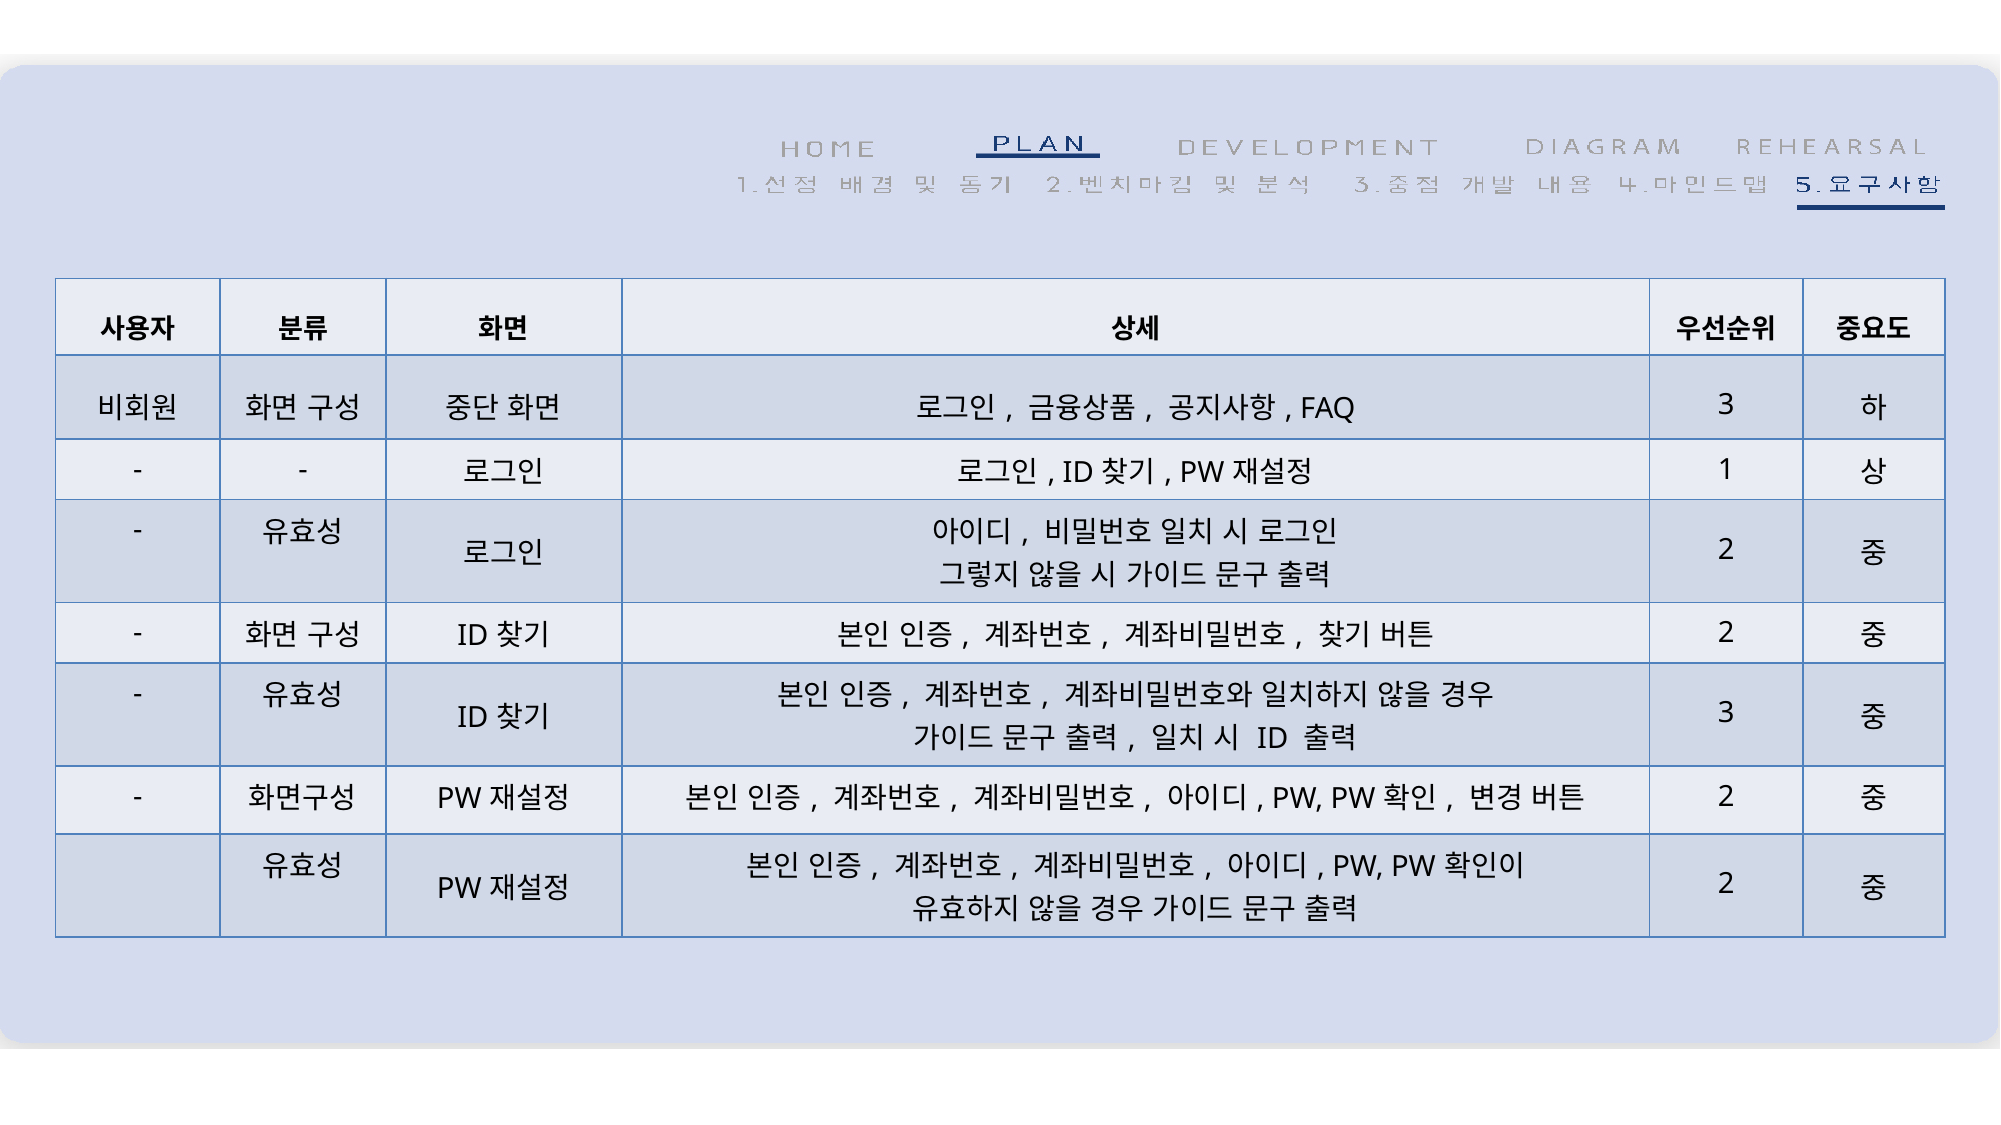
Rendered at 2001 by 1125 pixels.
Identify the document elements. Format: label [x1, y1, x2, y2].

picture [0, 54, 2000, 1049]
